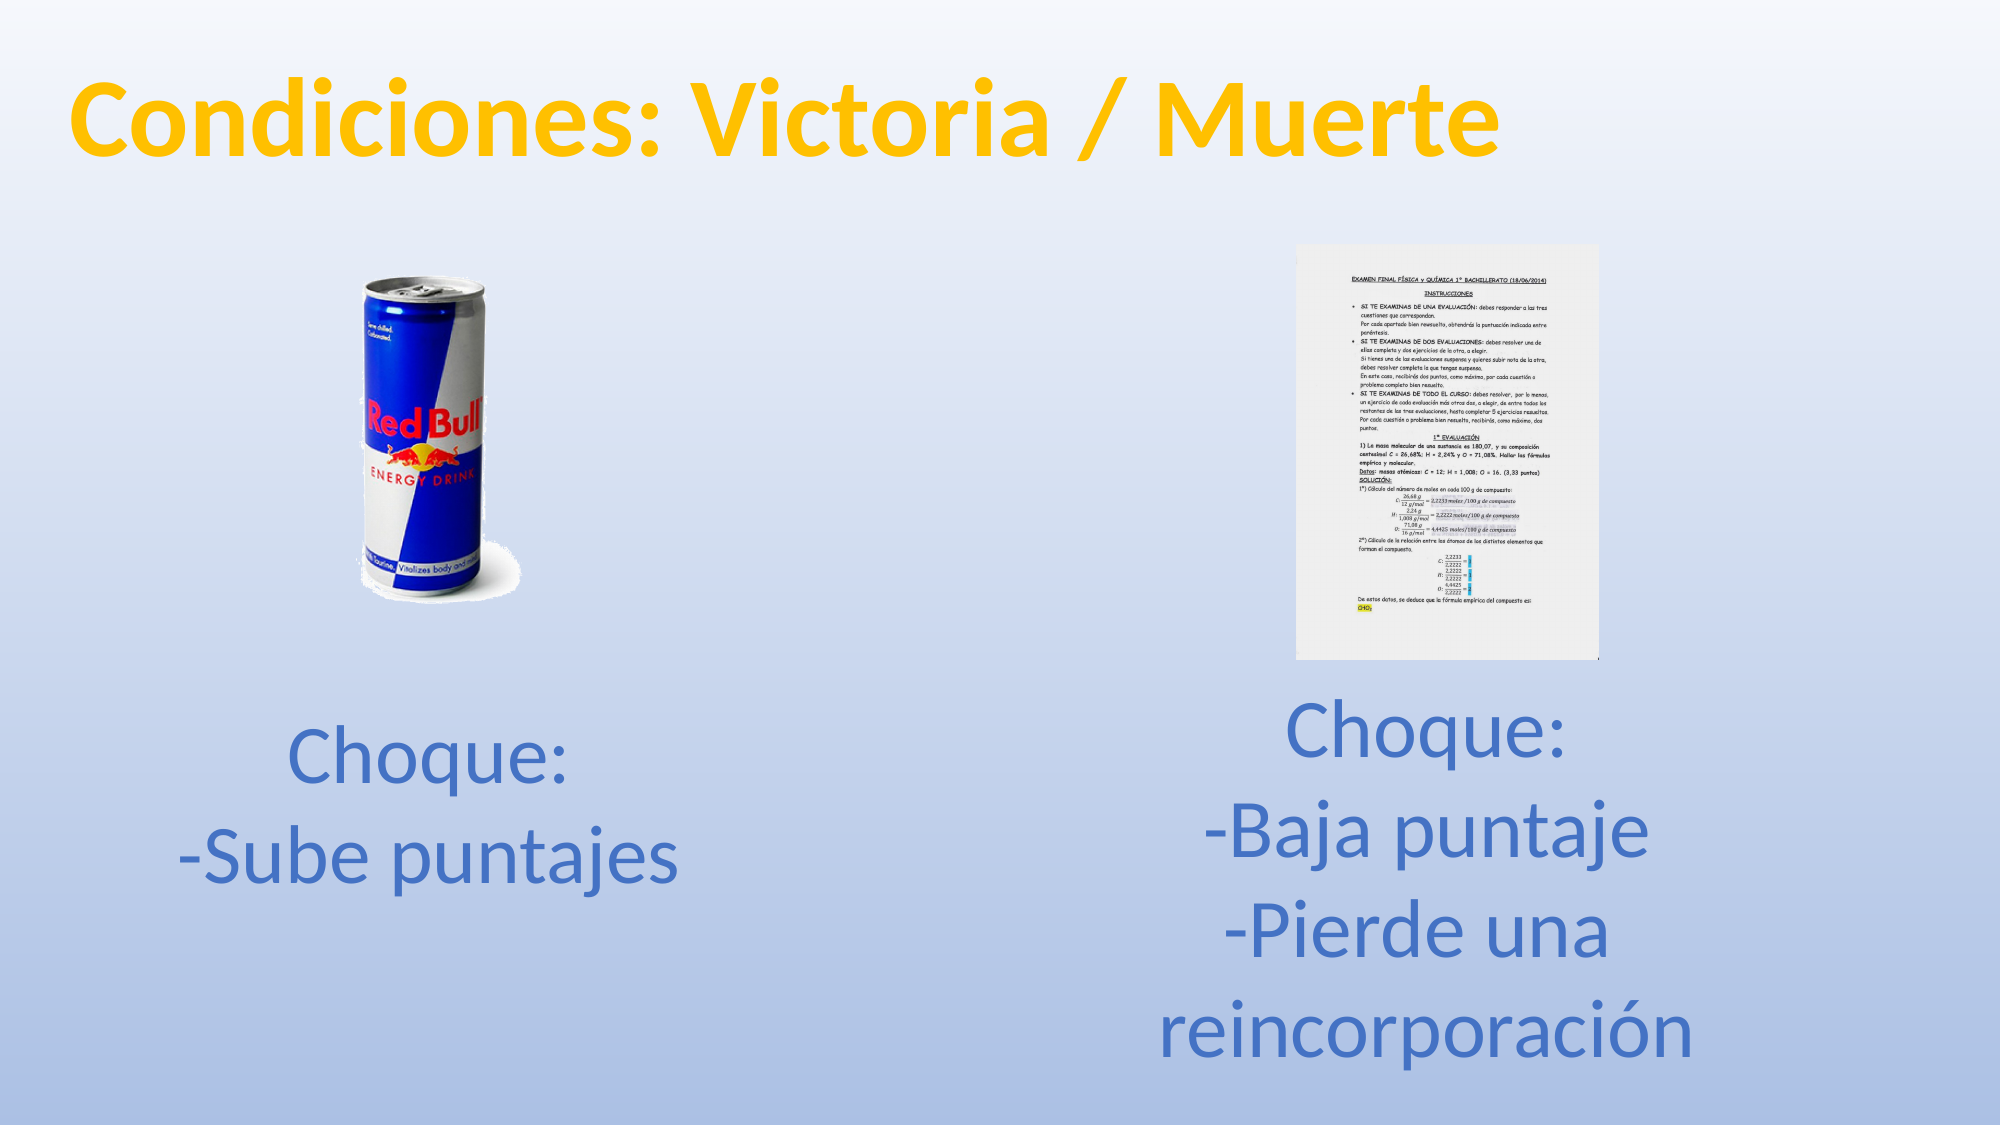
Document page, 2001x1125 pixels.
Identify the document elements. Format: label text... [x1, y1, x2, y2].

picture [1296, 244, 1599, 660]
text_box Choque: -Baja puntaje -Pierde una reincorporación [1143, 667, 1711, 1082]
picture [276, 244, 571, 637]
text_box Condiciones: Victoria / Muerte [54, 36, 1519, 187]
text_box Choque: -Sube puntajes [162, 692, 696, 908]
